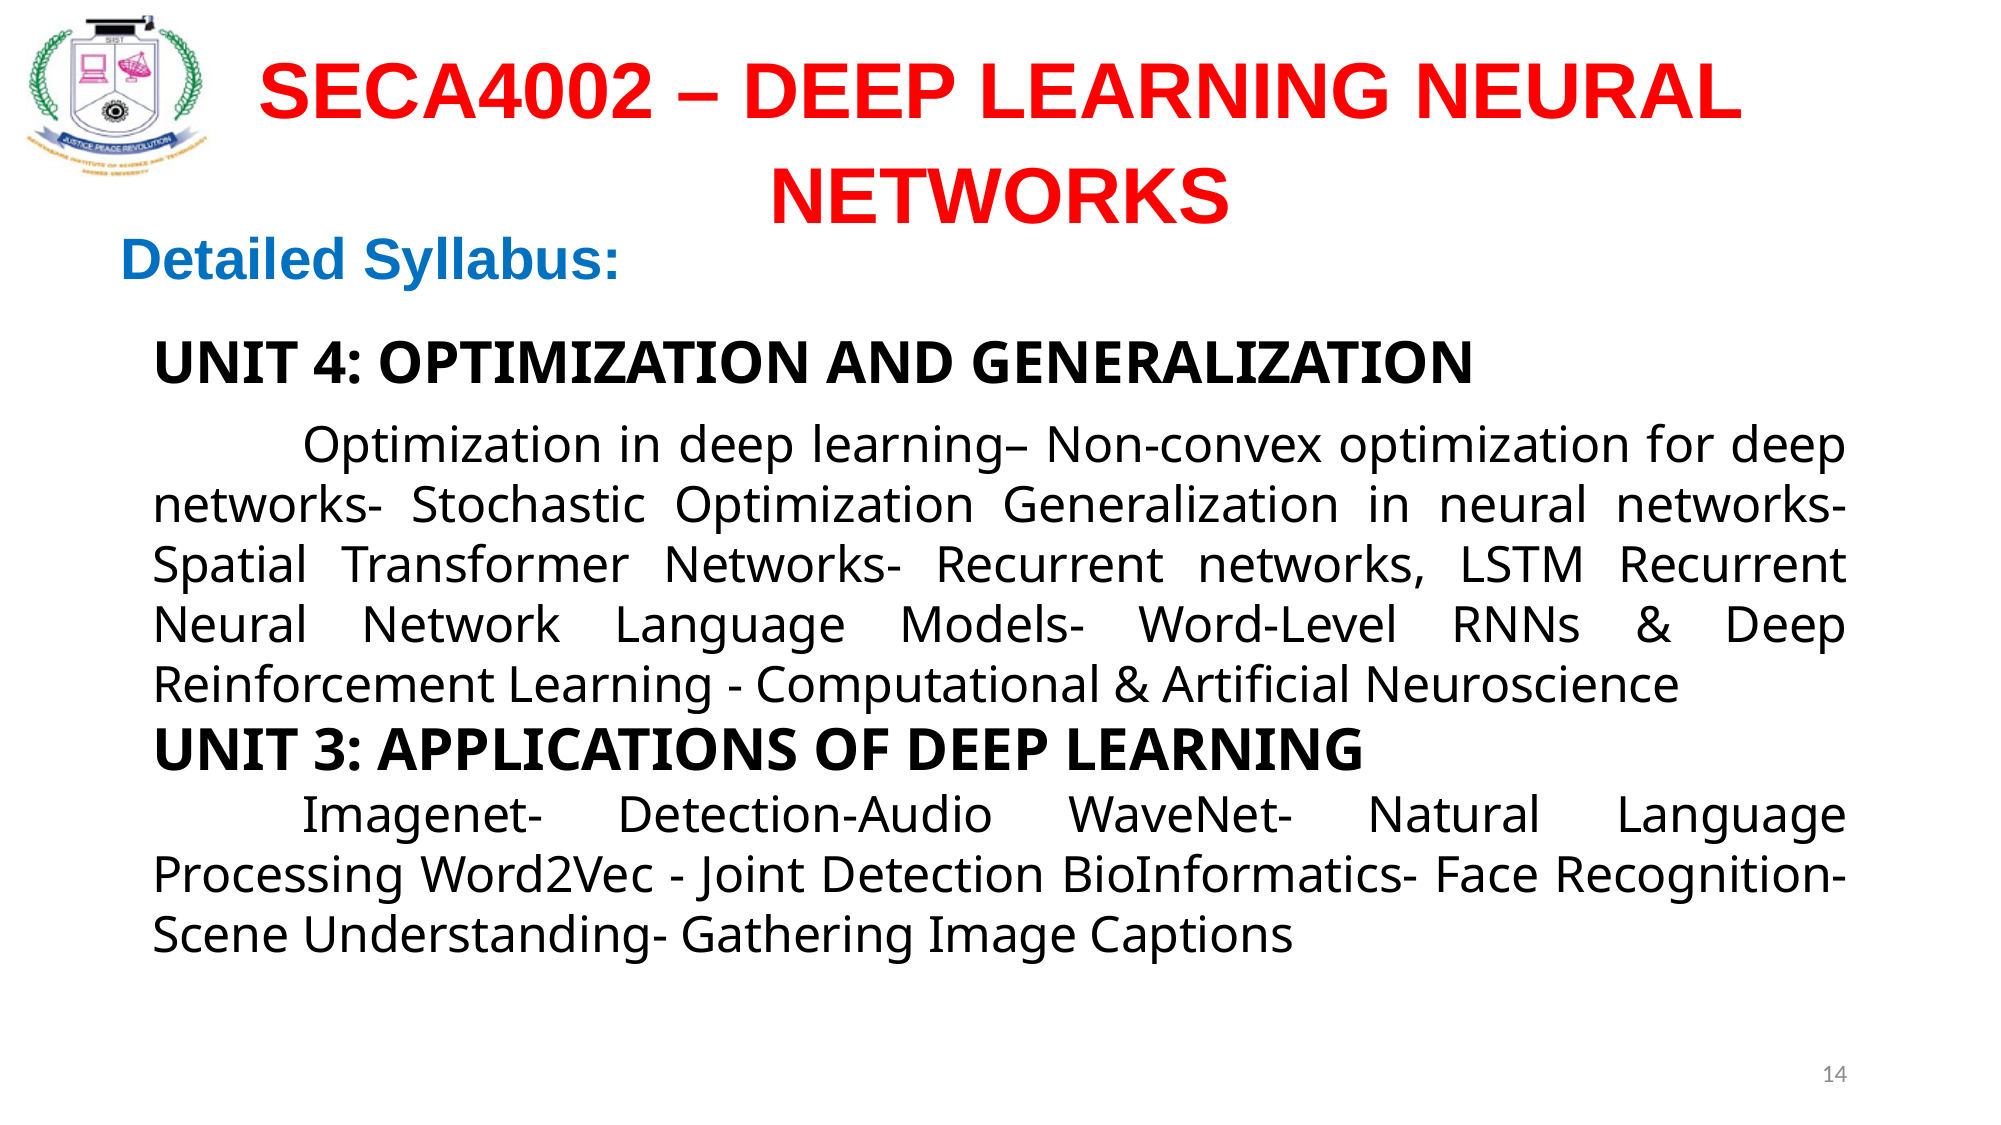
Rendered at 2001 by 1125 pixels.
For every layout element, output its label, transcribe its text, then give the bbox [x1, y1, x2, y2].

picture [0, 0, 222, 194]
text_box SECA4002 – DEEP LEARNING NEURAL NETWORKS [31, 22, 1970, 195]
text_box Detailed Syllabus: [93, 312, 1819, 426]
slide_number 14 [1412, 1042, 1863, 1103]
text_box UNIT 4: OPTIMIZATION AND GENERALIZATION Optimization in deep learning– Non-convex optimization for deep networks- Stochastic Optimization Generalization in neural networks- Spatial Transformer Networks- Recurrent networks, LSTM Recurrent Neural Network Language Models- Word-Level RNNs & Deep Reinforcement Learning - Computational & Artificial Neuroscience UNIT 3: APPLICATIONS OF DEEP LEARNING Imagenet- Detection-Audio WaveNet- Natural Language Processing Word2Vec - Joint Detection BioInformatics- Face Recognition- Scene Understanding- Gathering Image Captions [137, 313, 1863, 970]
